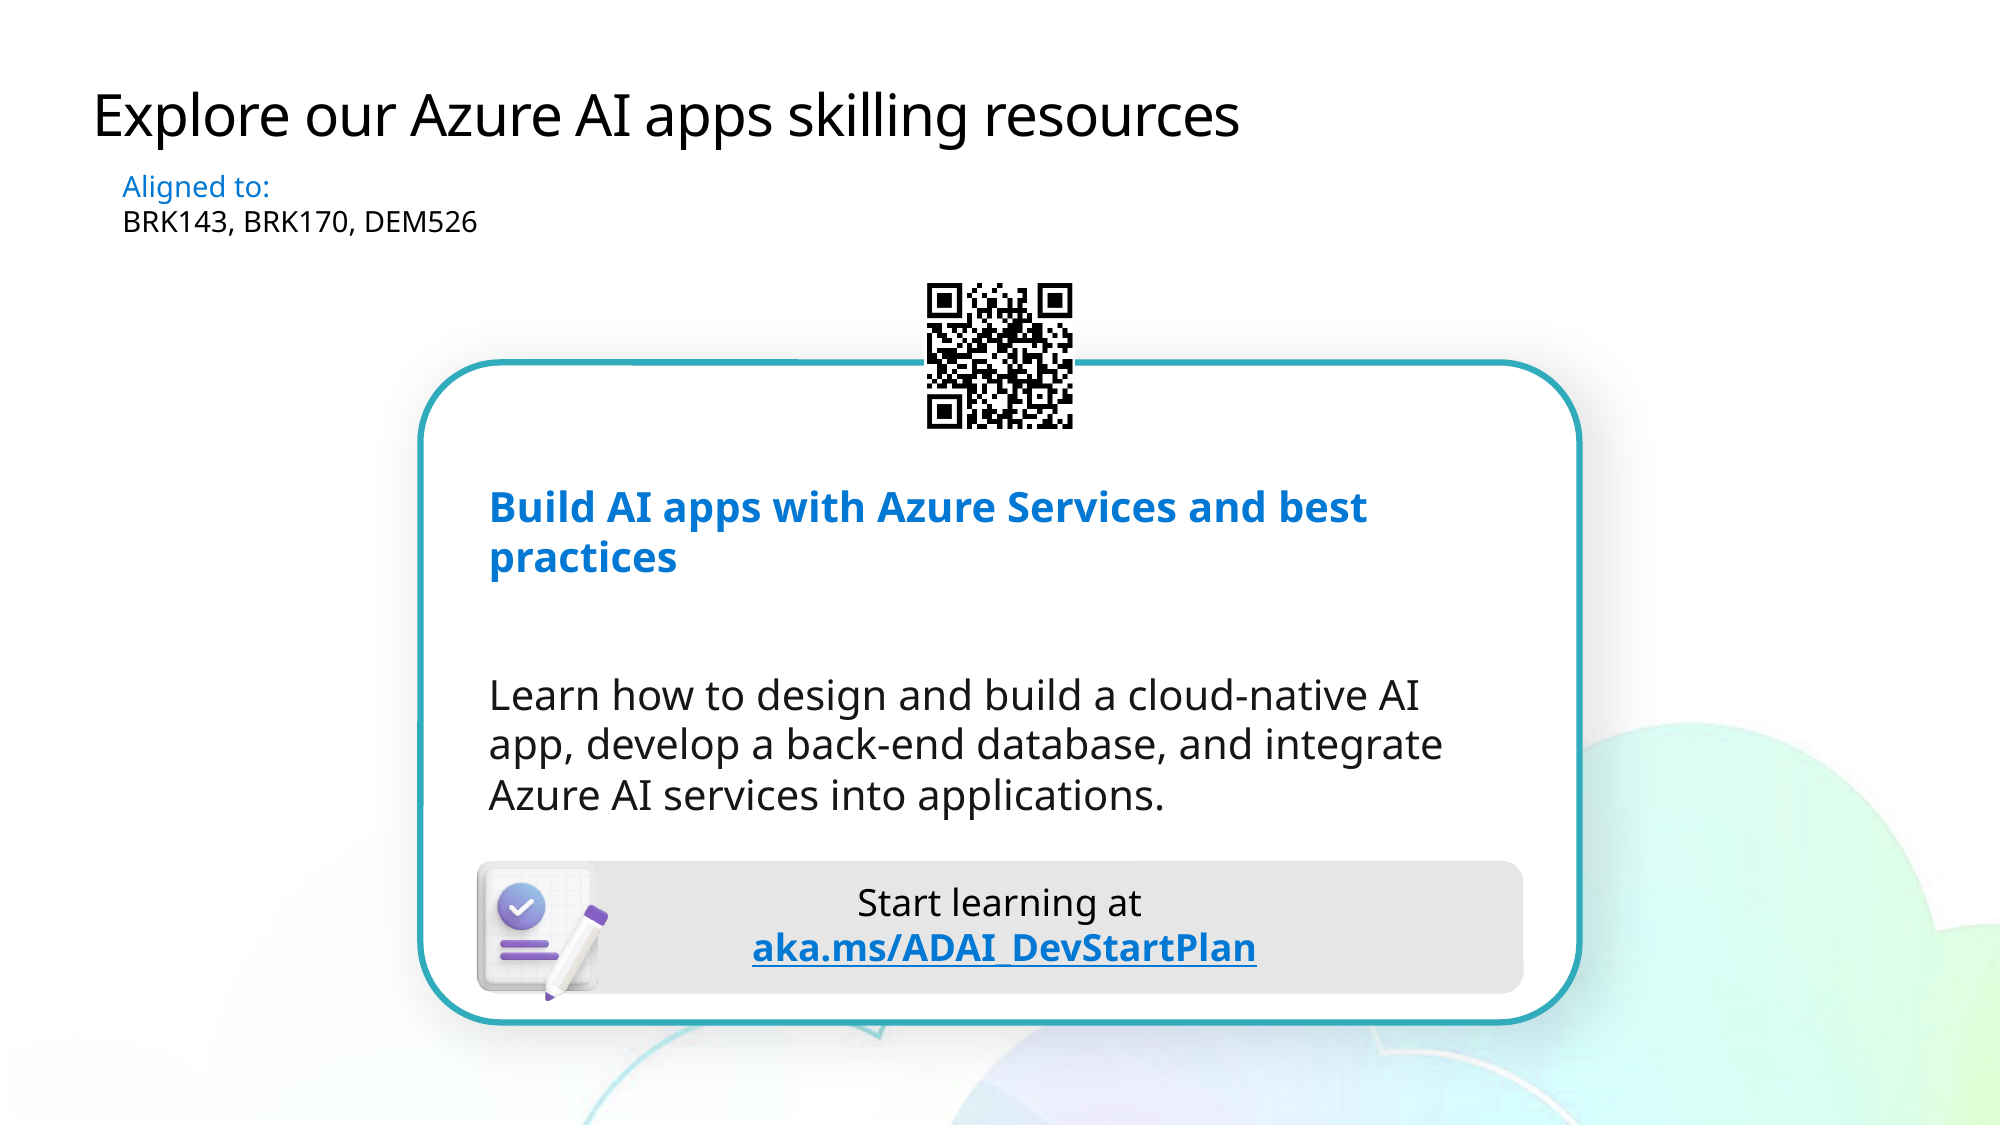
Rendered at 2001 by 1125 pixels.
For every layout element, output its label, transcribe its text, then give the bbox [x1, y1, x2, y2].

title Explore our Azure AI apps skilling resources [92, 77, 1911, 143]
text_box Aligned to: BRK143, BRK170, DEM526 [92, 143, 1929, 278]
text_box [420, 362, 1580, 1023]
picture [0, 0, 2001, 1125]
